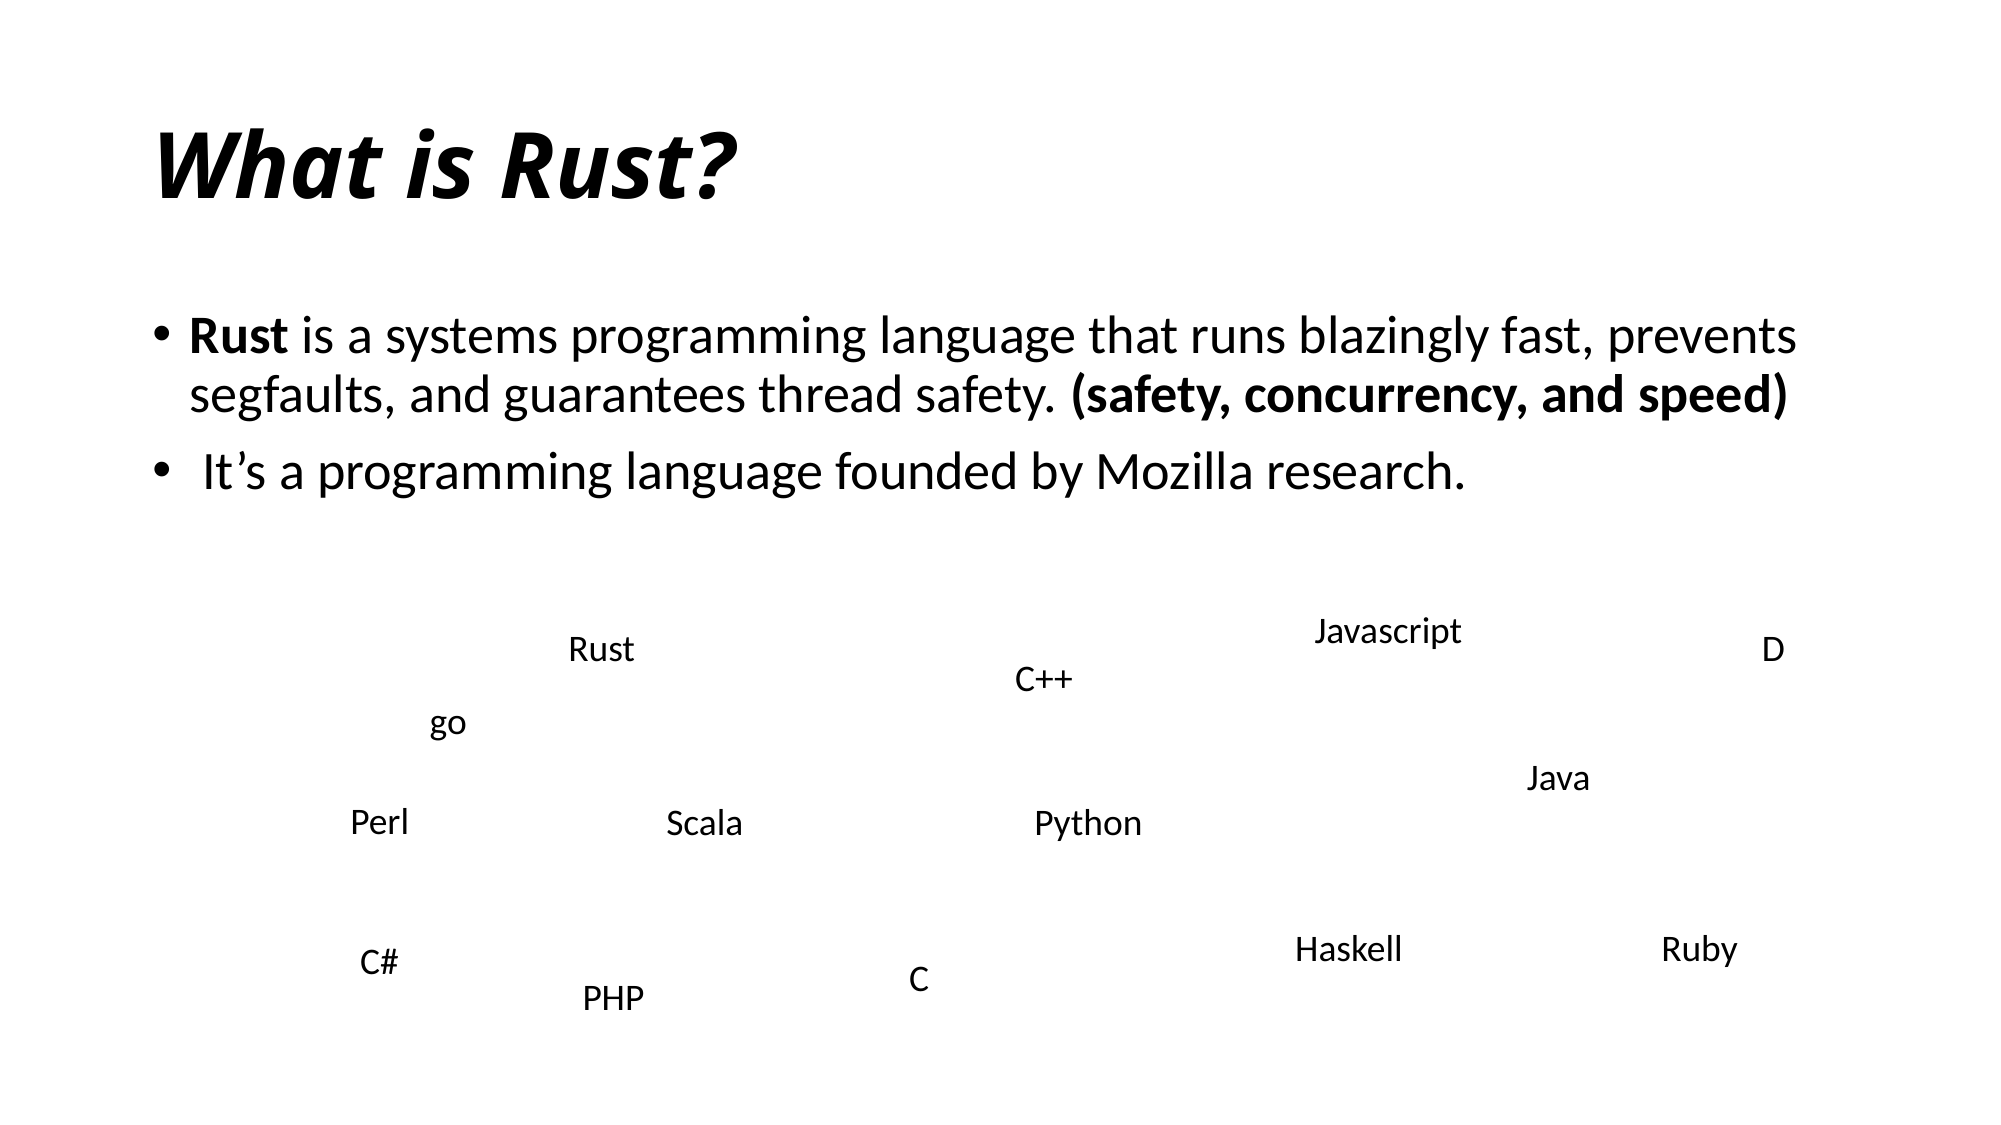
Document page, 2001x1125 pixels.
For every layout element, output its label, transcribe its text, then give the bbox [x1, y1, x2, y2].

text_box Javascript [1299, 598, 1478, 658]
text_box Python [1019, 790, 1158, 850]
text_box Java [1512, 745, 1606, 805]
text_box go [414, 689, 482, 750]
title What is Rust? [137, 59, 1863, 278]
text_box Scala [651, 790, 759, 851]
text_box Ruby [1646, 916, 1753, 977]
text_box Perl [335, 789, 425, 850]
list Rust is a systems programming language that runs blazingly fast, prevents segfaults, and guarantees thread safety. (safety, concurrency, and speed) It’s a programming language founded by Mozilla research. [137, 299, 1863, 512]
text_box C# [345, 929, 414, 990]
text_box C++ [1000, 646, 1088, 707]
text_box D [1747, 616, 1800, 677]
text_box Rust [553, 616, 651, 677]
text_box PHP [567, 965, 660, 1026]
text_box C [894, 946, 945, 1007]
text_box Haskell [1280, 916, 1418, 977]
